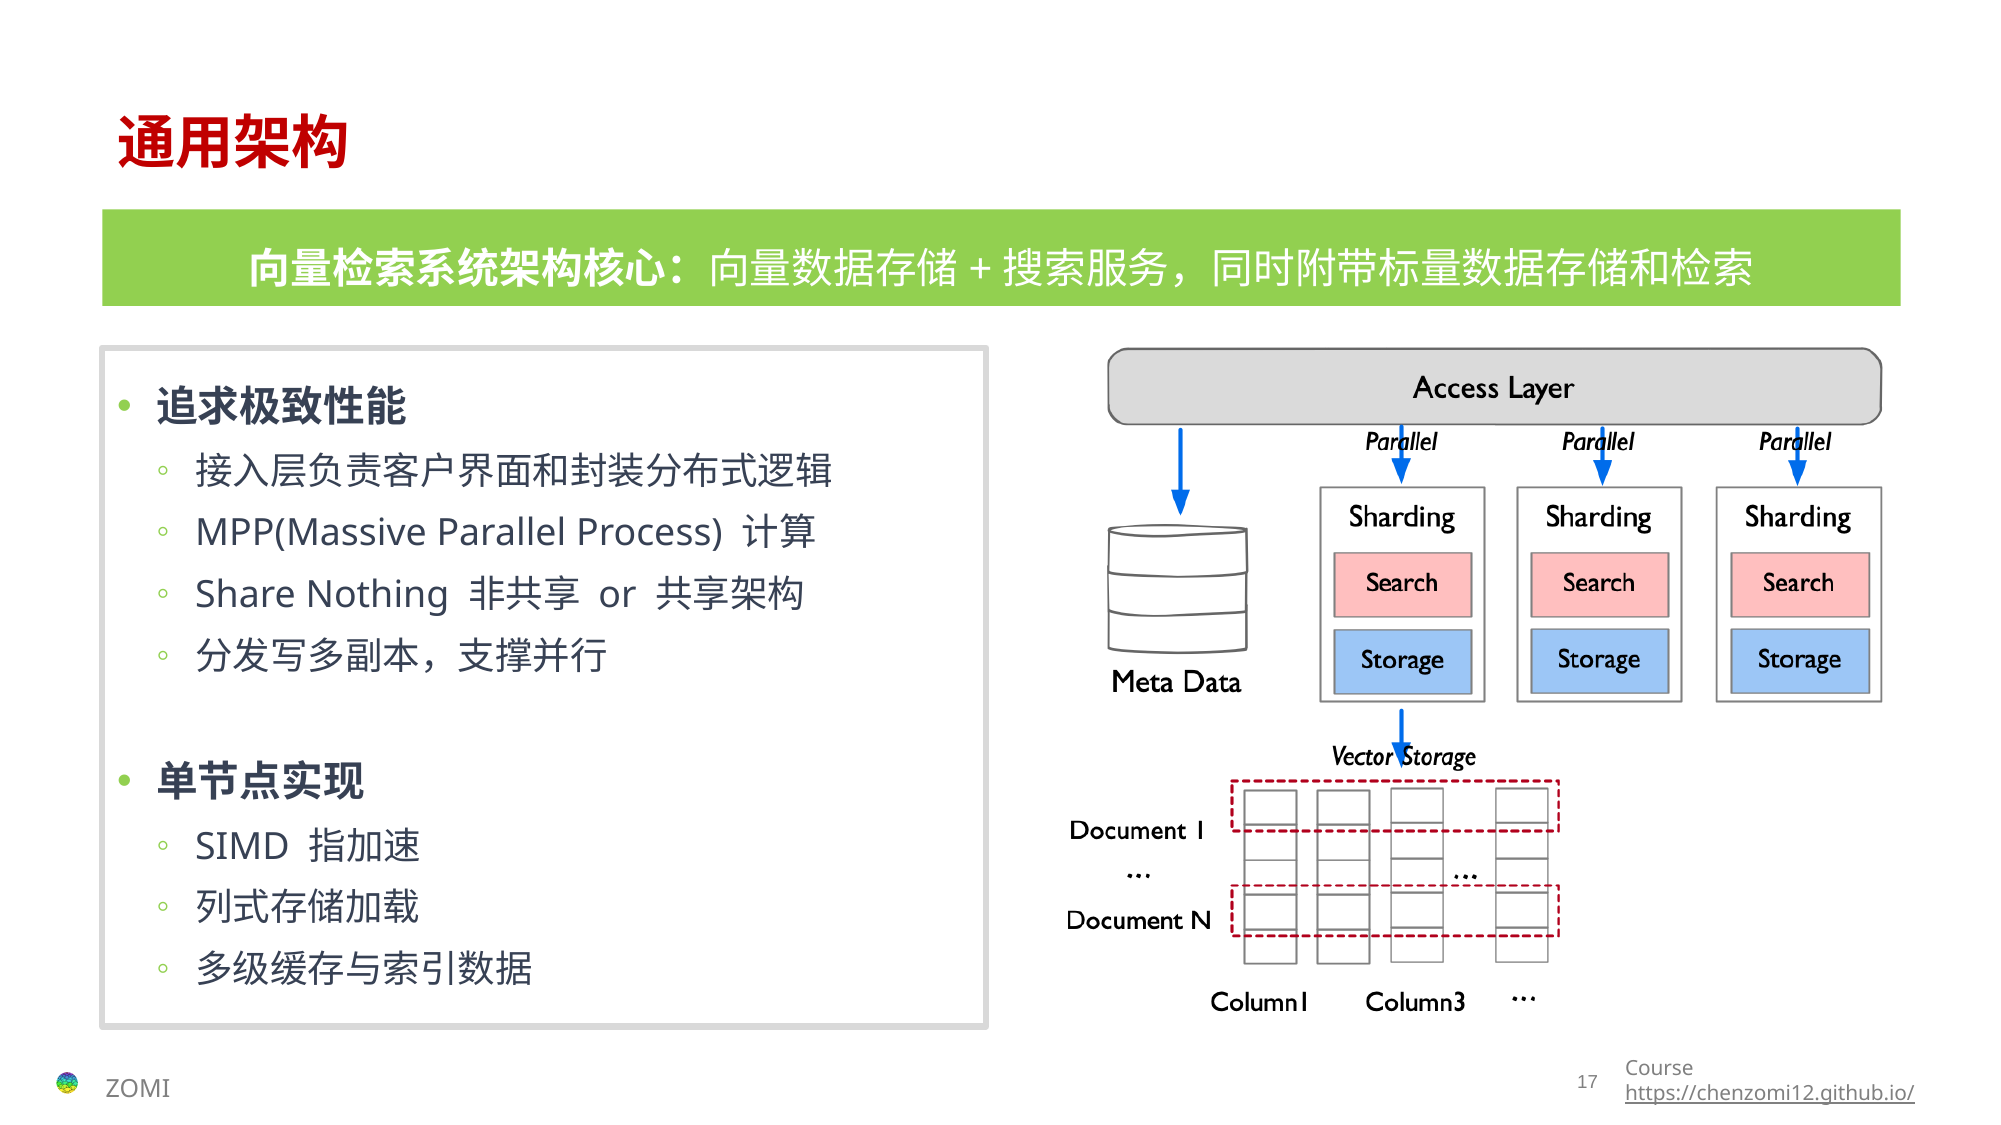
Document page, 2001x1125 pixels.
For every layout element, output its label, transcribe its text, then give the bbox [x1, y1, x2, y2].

title 通用架构 [102, 91, 1901, 189]
picture [1056, 347, 1883, 1027]
list 向量检索系统架构核心：向量数据存储+搜索服务，同时附带标量数据存储和检索 [102, 209, 1901, 306]
text_box 追求极致性能 接入层负责客户界面和封装分布式逻辑 MPP(Massive Parallel Process) 计算 Share Nothing 非共享 or 共享架构 分发写多副本，支撑并行 单节点实现 SIMD 指加速 列式存储加载 多级缓存与索引数据 [102, 347, 987, 1027]
picture [57, 1073, 77, 1093]
